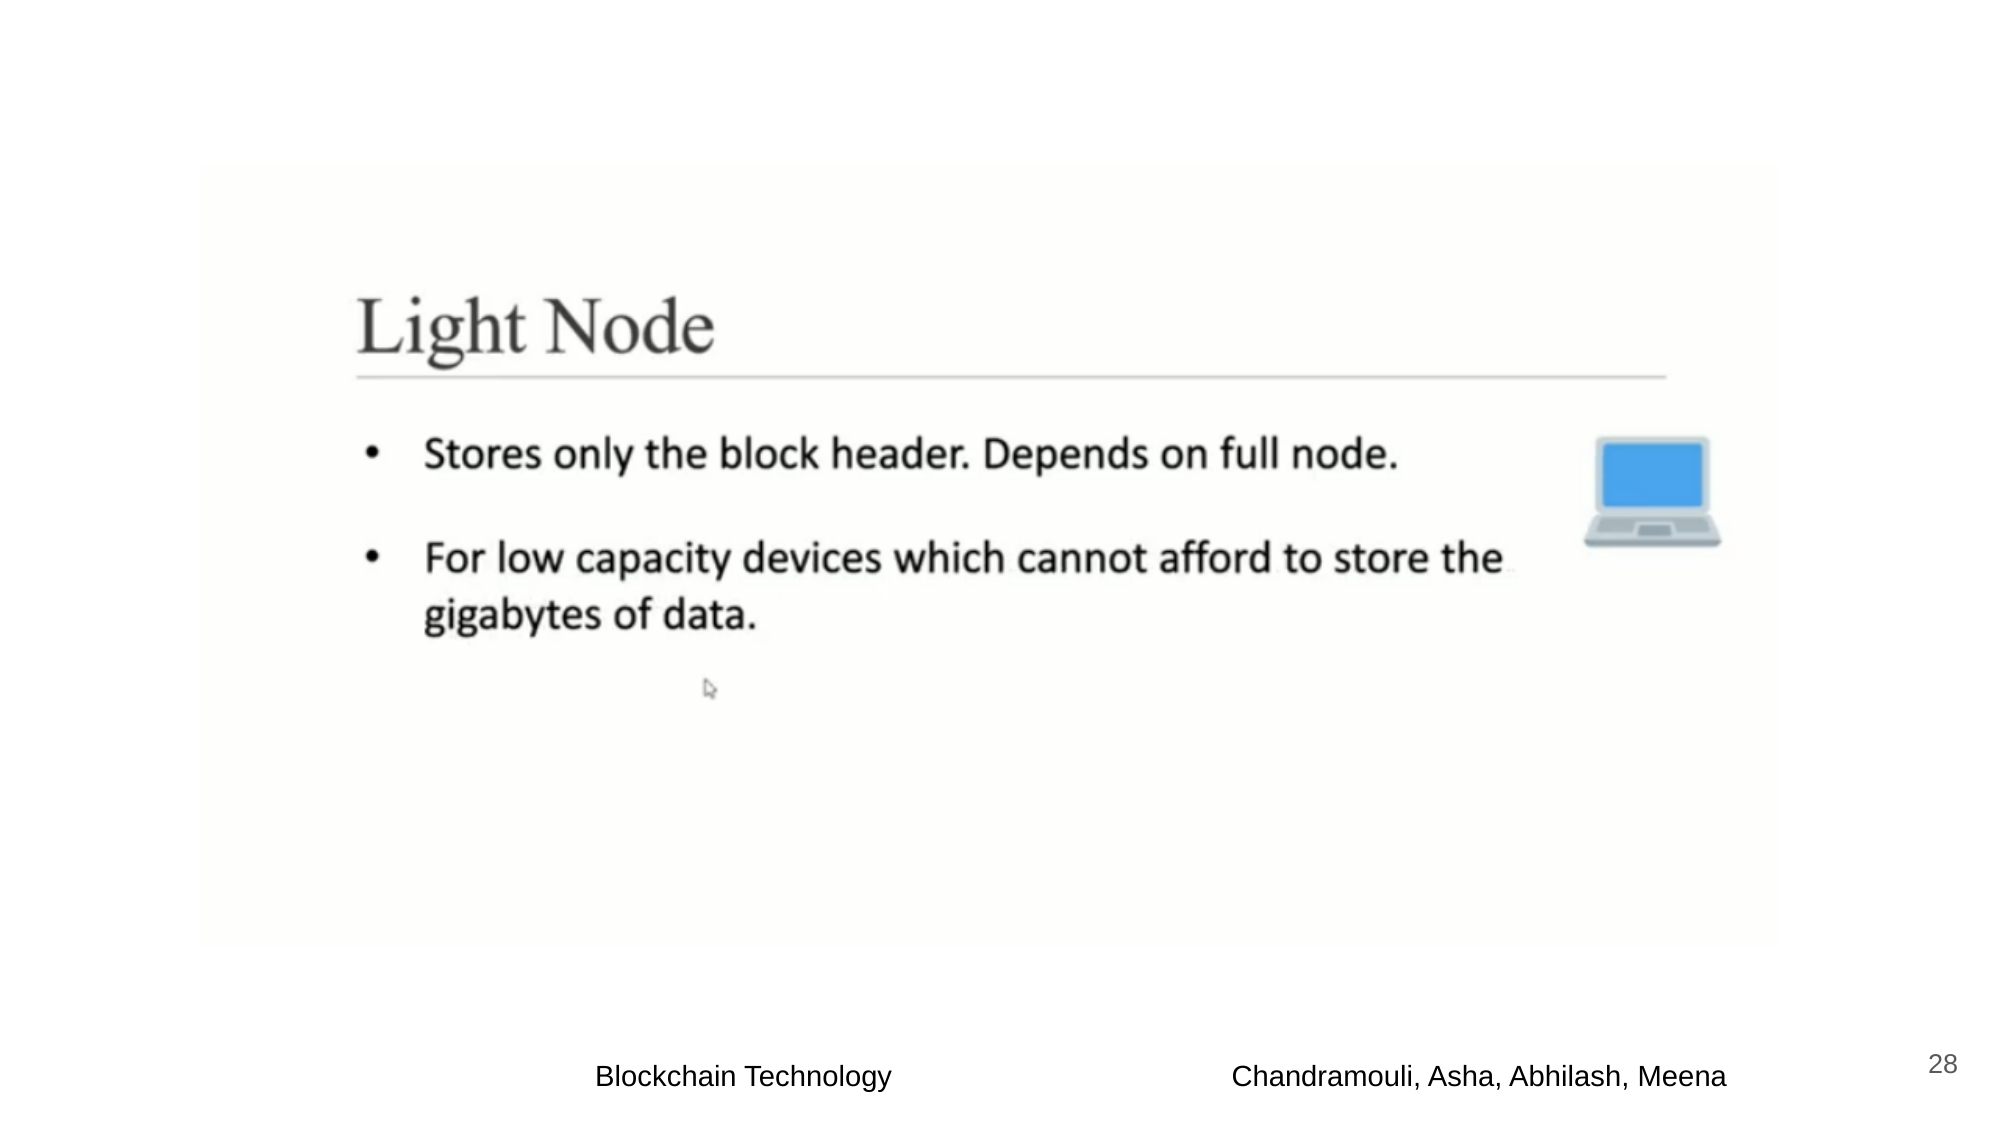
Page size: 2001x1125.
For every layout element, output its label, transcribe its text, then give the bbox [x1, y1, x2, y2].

picture [199, 165, 1778, 949]
footer Blockchain Technology [283, 1050, 1205, 1095]
slide_number 28 [1853, 1019, 1974, 1106]
slide_number Chandramouli, Asha, Abhilash, Meena [1216, 1050, 1853, 1095]
